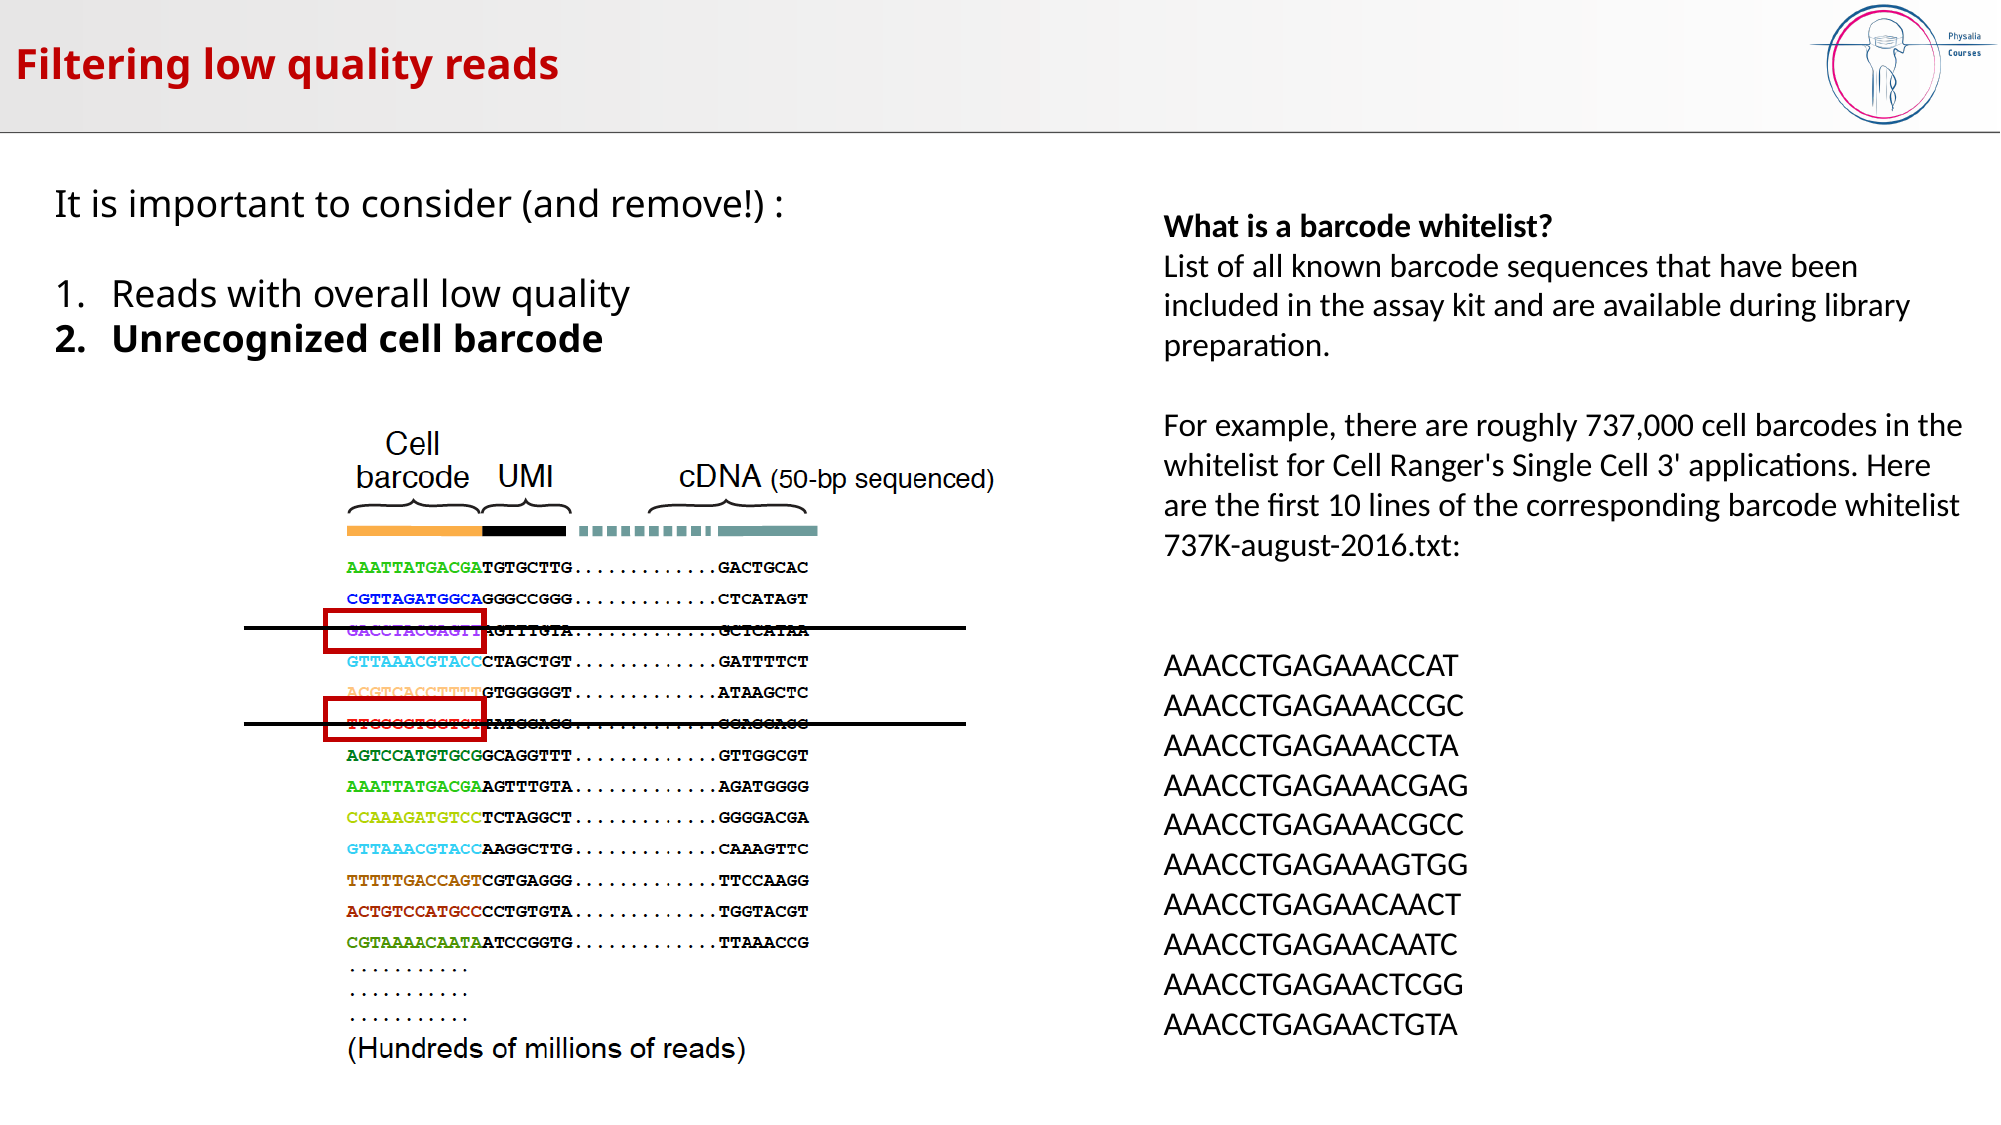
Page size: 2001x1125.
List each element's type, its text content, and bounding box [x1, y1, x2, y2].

picture [1773, 0, 2000, 132]
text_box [259, 389, 1115, 1096]
text_box What is a barcode whitelist? List of all known barcode sequences that have been included in the assay kit and are available during library preparation. For example, there are roughly 737,000 cell barcodes in the whitelist for Cell Ranger's Single Cell 3' applications. Here are the first 10 lines of the corresponding barcode whitelist 737K-august-2016.txt: AAACCTGAGAAACCAT AAACCTGAGAAACCGC AAACCTGAGAAACCTA AAACCTGAGAAACGAG AAACCTGAGAAACGCC AAACCTGAGAAAGTGG AAACCTGAGAACAACT AAACCTGAGAACAATC AAACCTGAGAACTCGG AAACCTGAGAACTGTA [1148, 196, 1992, 1090]
title Filtering low quality reads [0, 0, 1773, 132]
text_box It is important to consider (and remove!) : Reads with overall low quality Unrecognized cell barcode [39, 172, 1818, 368]
